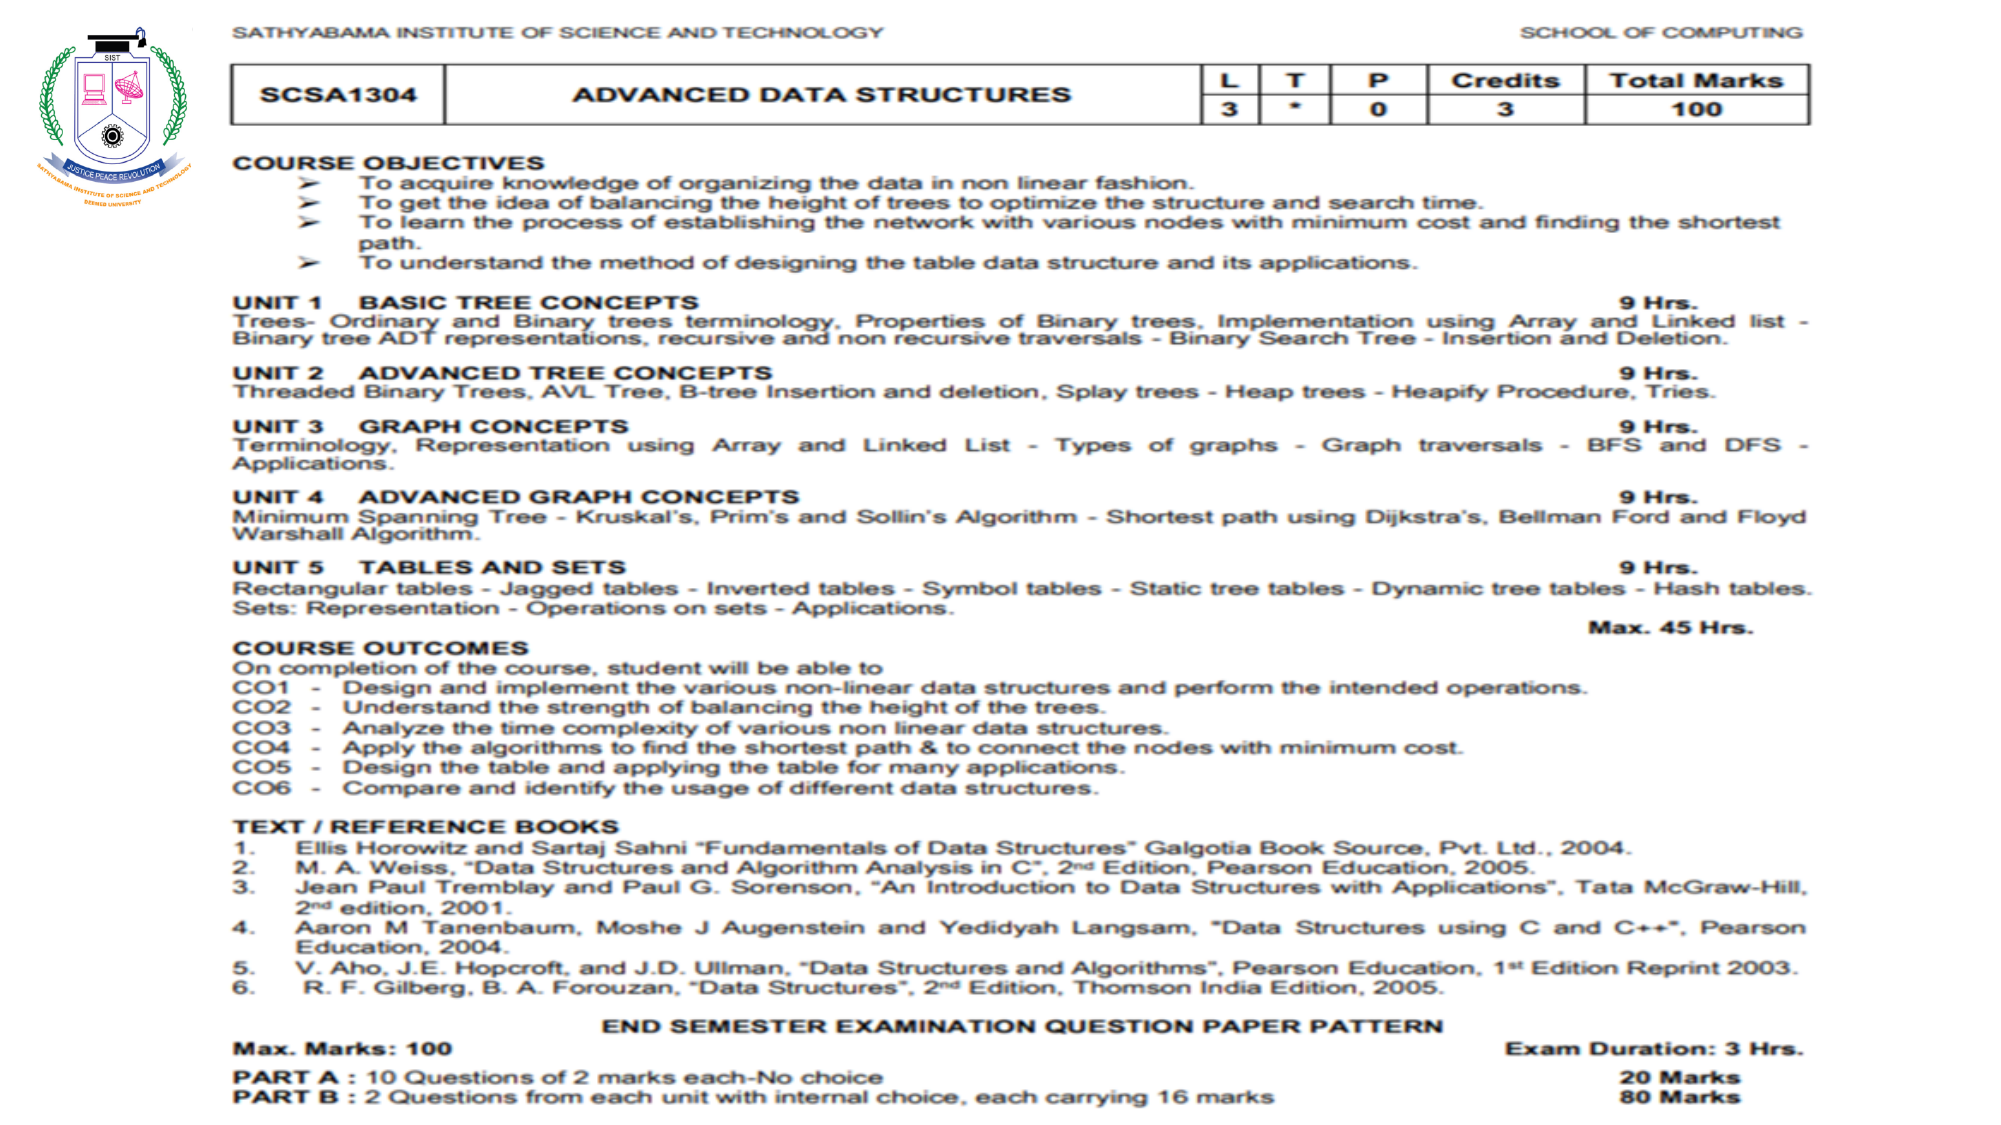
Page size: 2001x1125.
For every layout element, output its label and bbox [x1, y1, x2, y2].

picture [25, 22, 193, 213]
picture [194, 0, 1844, 1125]
